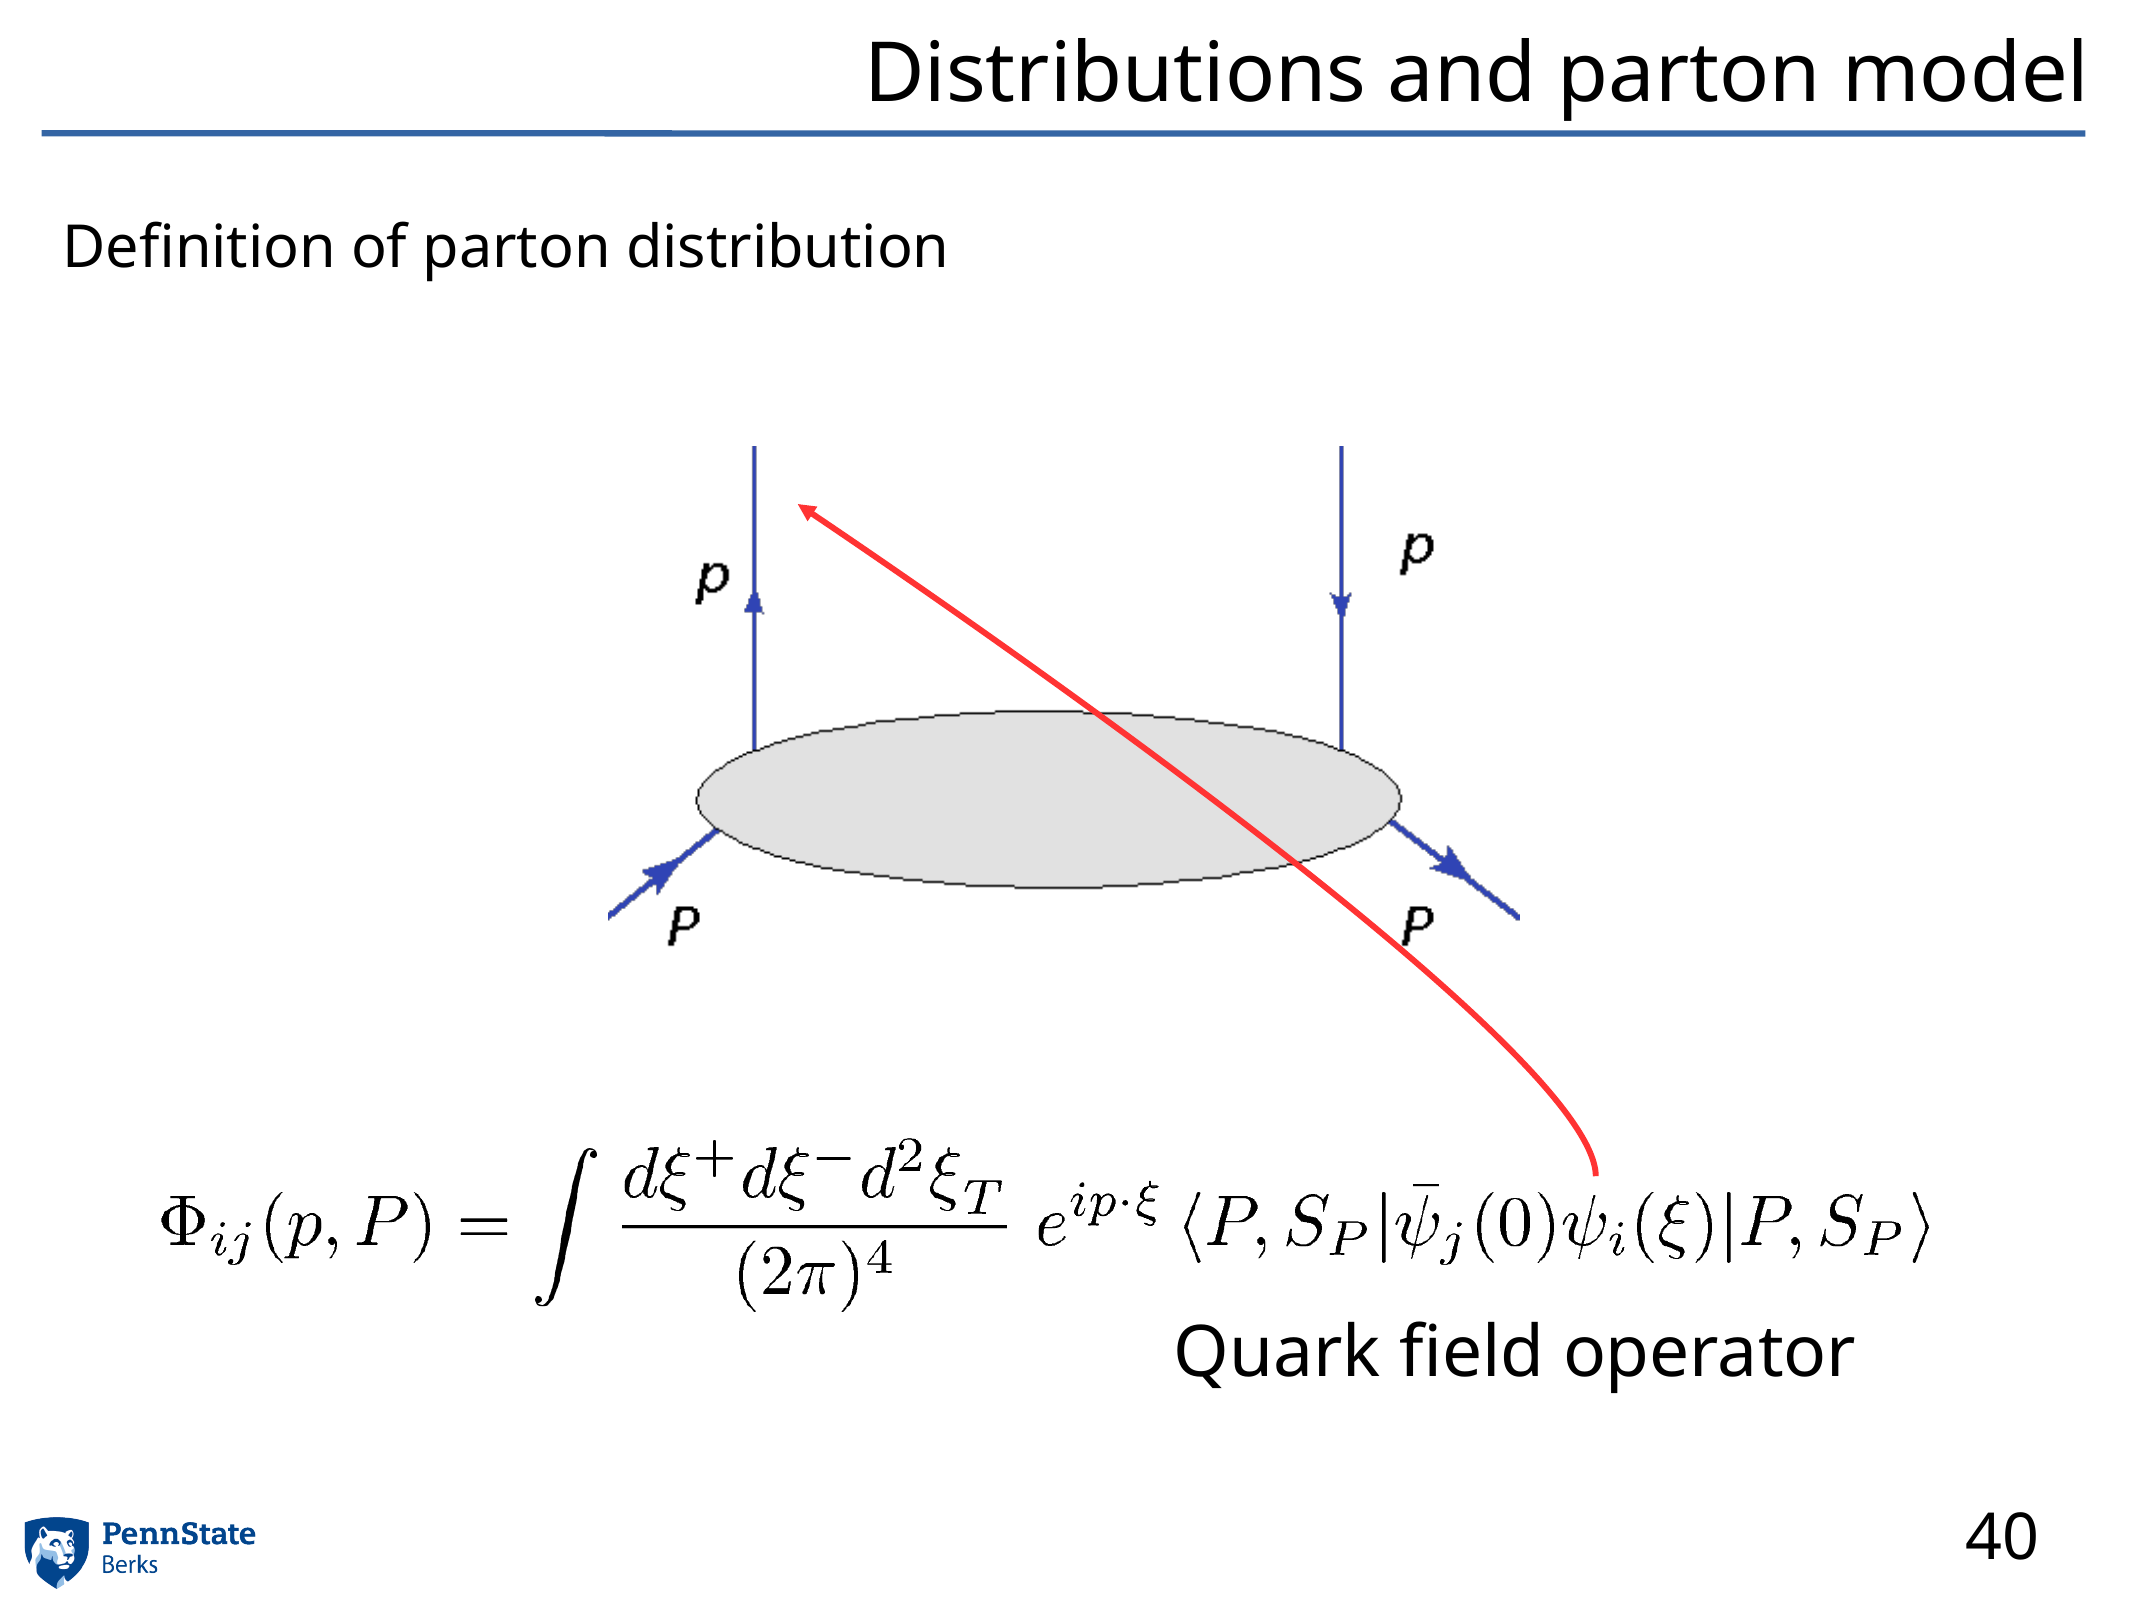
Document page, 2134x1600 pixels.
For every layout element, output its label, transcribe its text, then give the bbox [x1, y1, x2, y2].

text_box Definition of parton distribution [41, 209, 2100, 546]
picture [17, 1511, 260, 1595]
text_box Distributions and parton model [41, 25, 2133, 236]
text_box Quark field operator [1152, 1309, 2100, 1428]
text_box [1336, 958, 1580, 1133]
picture [152, 1133, 1959, 1319]
picture [607, 446, 1521, 958]
